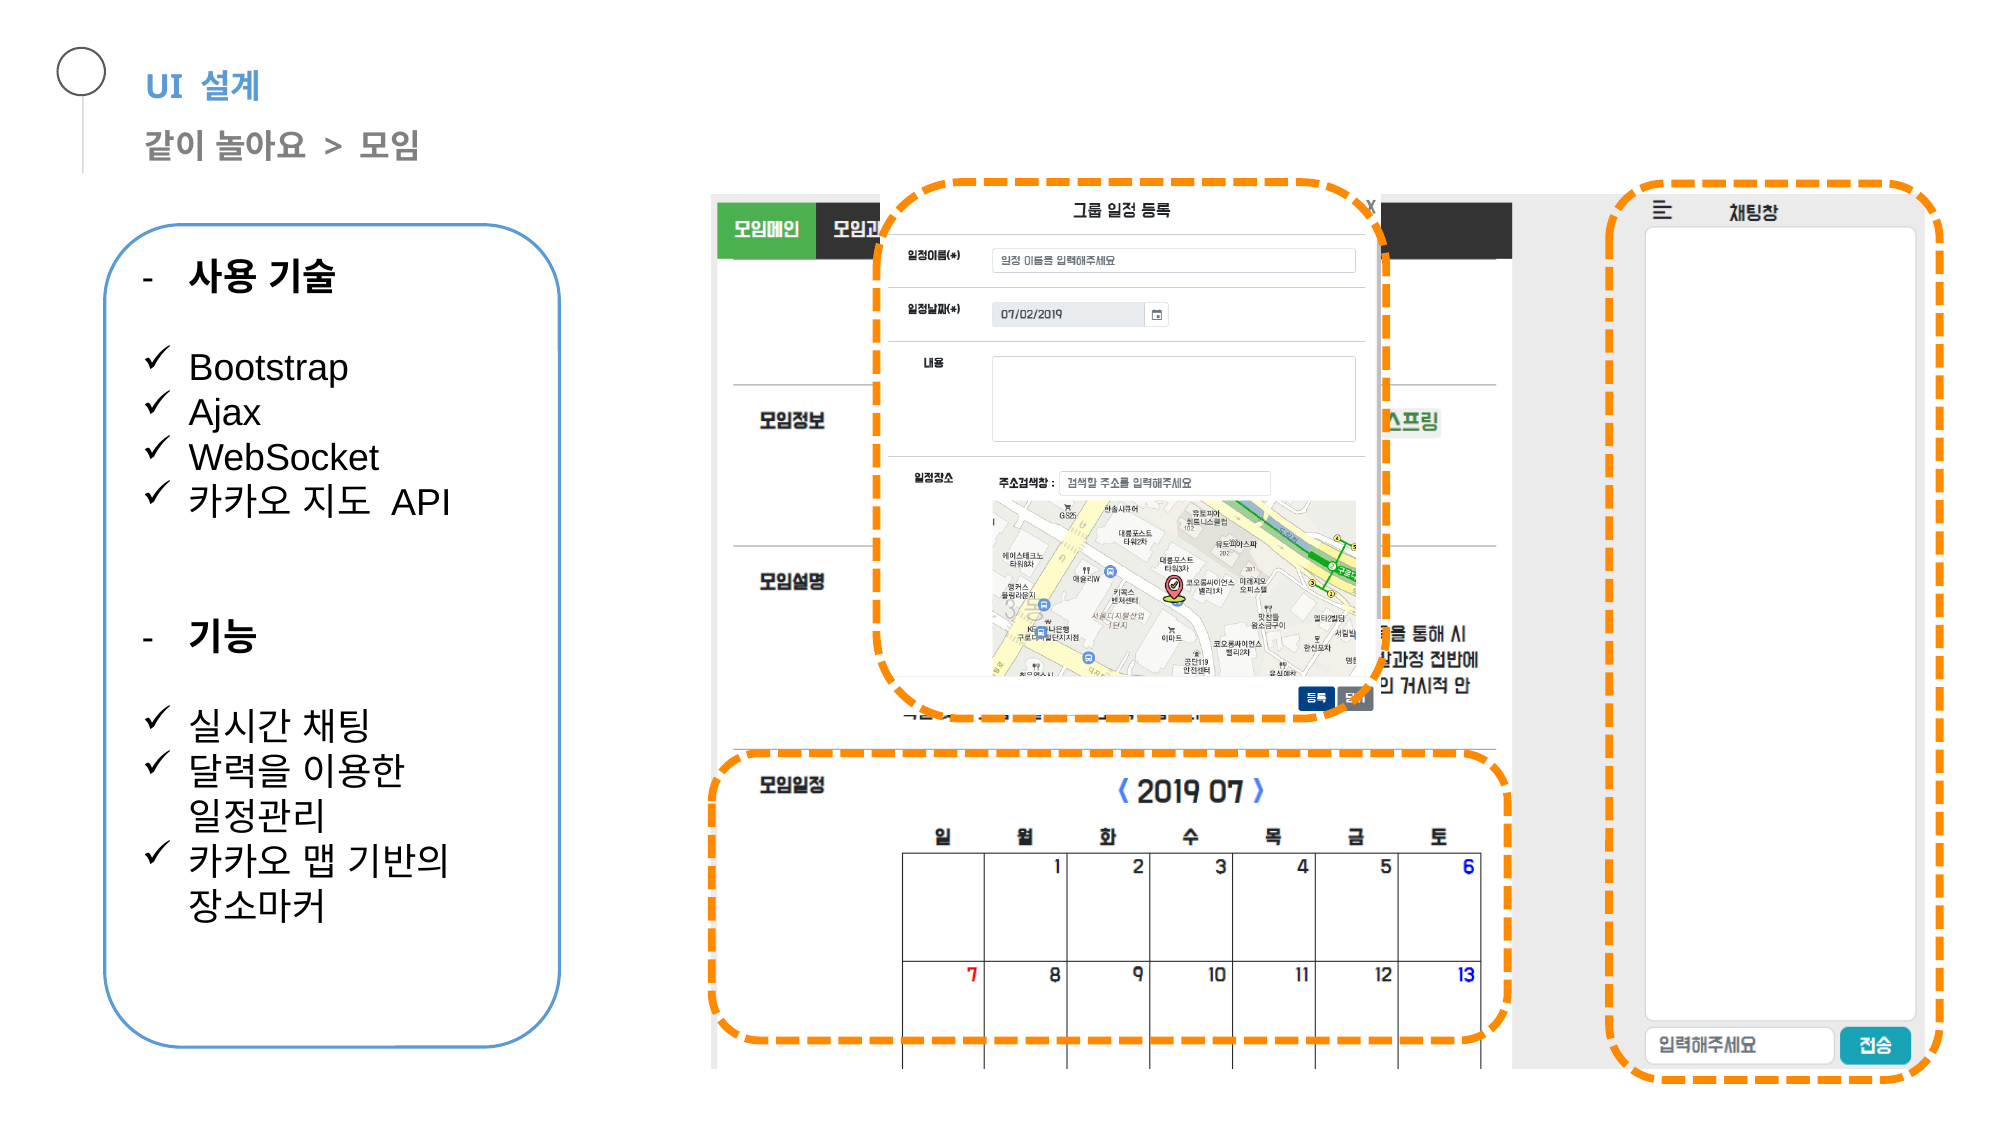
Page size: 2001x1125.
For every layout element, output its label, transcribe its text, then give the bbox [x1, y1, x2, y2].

text_box 사용 기술 Bootstrap Ajax WebSocket 카카오 지도 API 기능 실시간 채팅 달력을 이용한 일정관리 카카오 맵 기반의 장소마커 [103, 223, 561, 1049]
text_box [916, 181, 1346, 194]
text_box UI 설계 같이 놀아요 > 모임 [129, 57, 712, 153]
text_box [1630, 182, 1919, 194]
text_box [1925, 199, 1941, 1064]
text_box [1629, 1069, 1920, 1081]
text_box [57, 47, 105, 173]
picture [711, 194, 1925, 1069]
